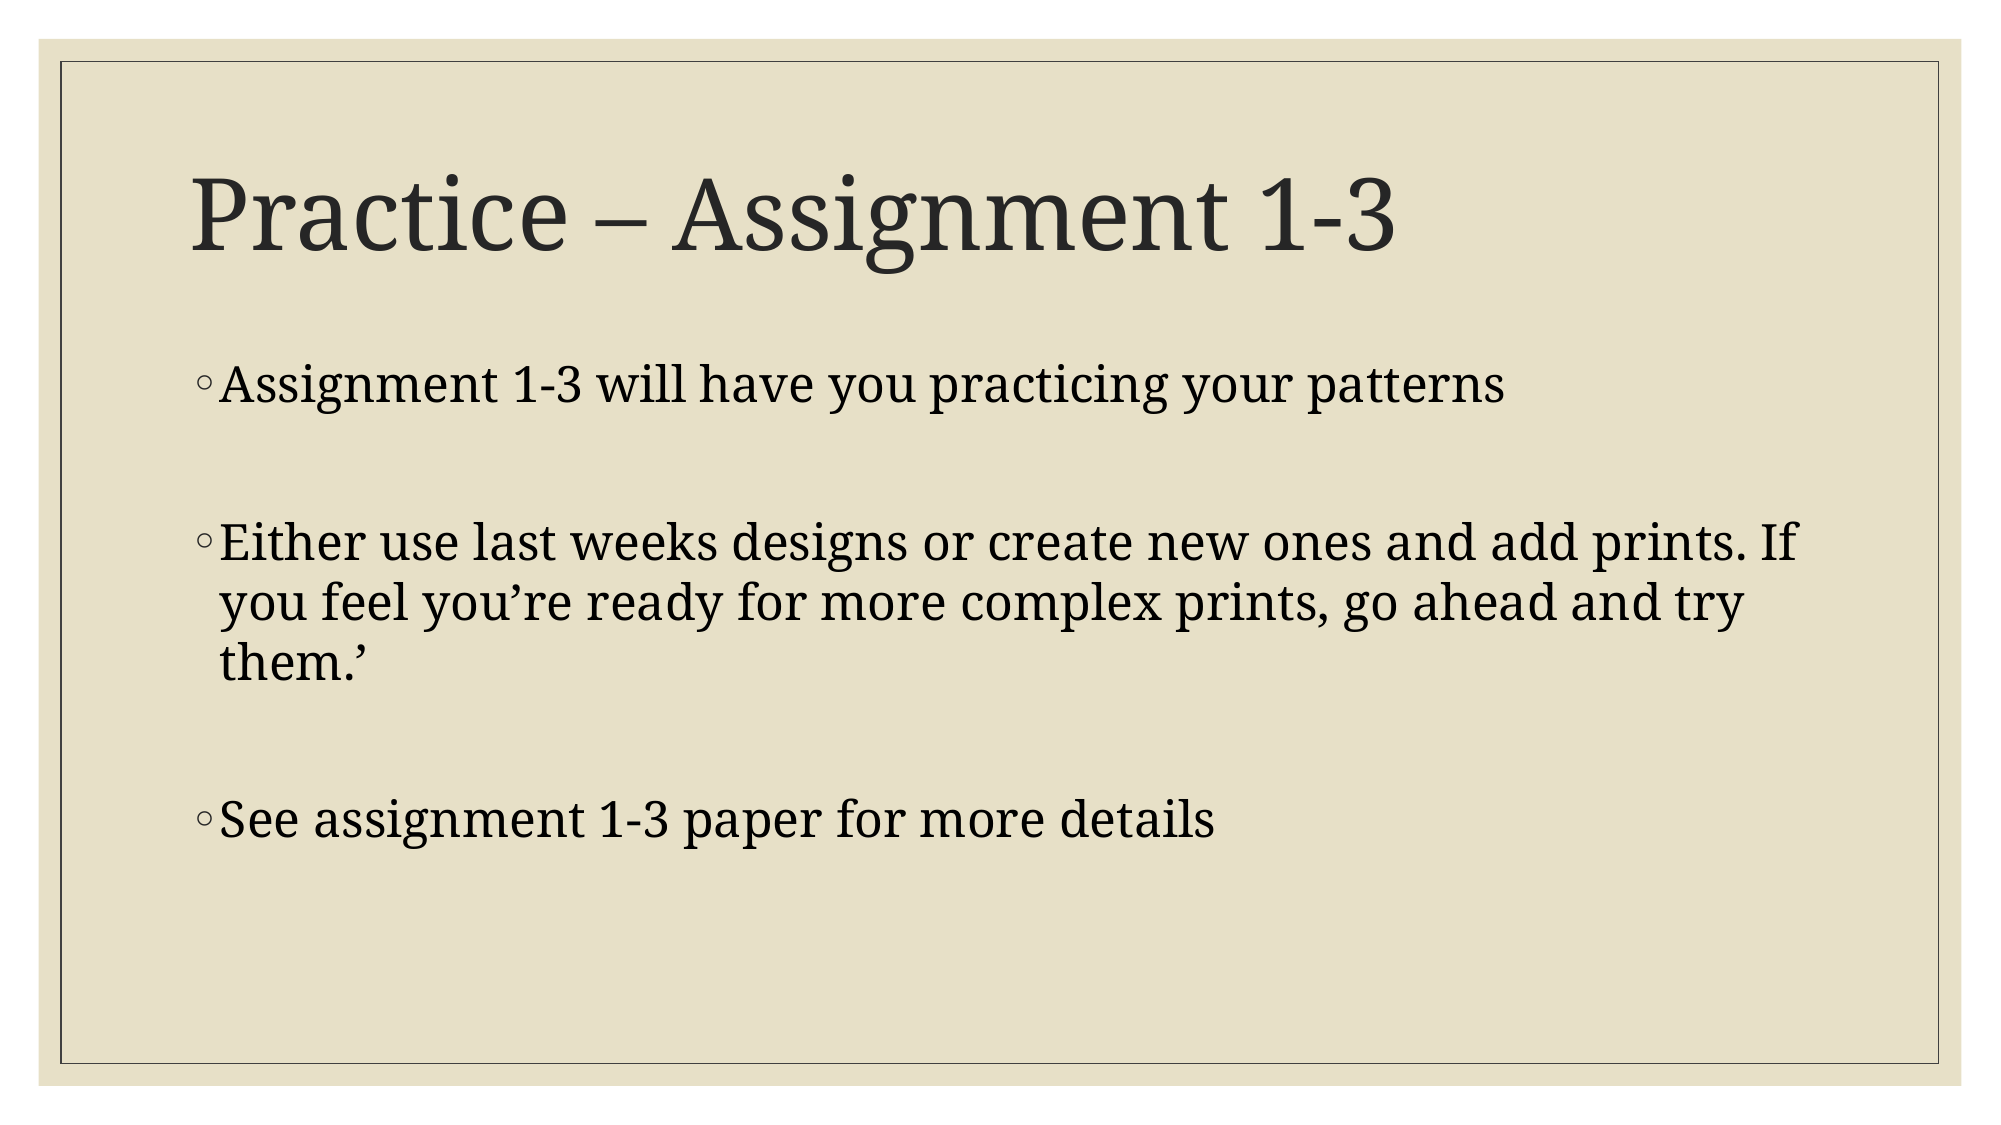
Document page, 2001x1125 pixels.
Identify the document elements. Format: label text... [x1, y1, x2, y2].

list Assignment 1-3 will have you practicing your patterns Either use last weeks designs or create new ones and add prints. If you feel you’re ready for more complex prints, go ahead and try them.’ See assignment 1-3 paper for more details [174, 345, 1825, 990]
title Practice – Assignment 1-3 [174, 105, 1825, 331]
